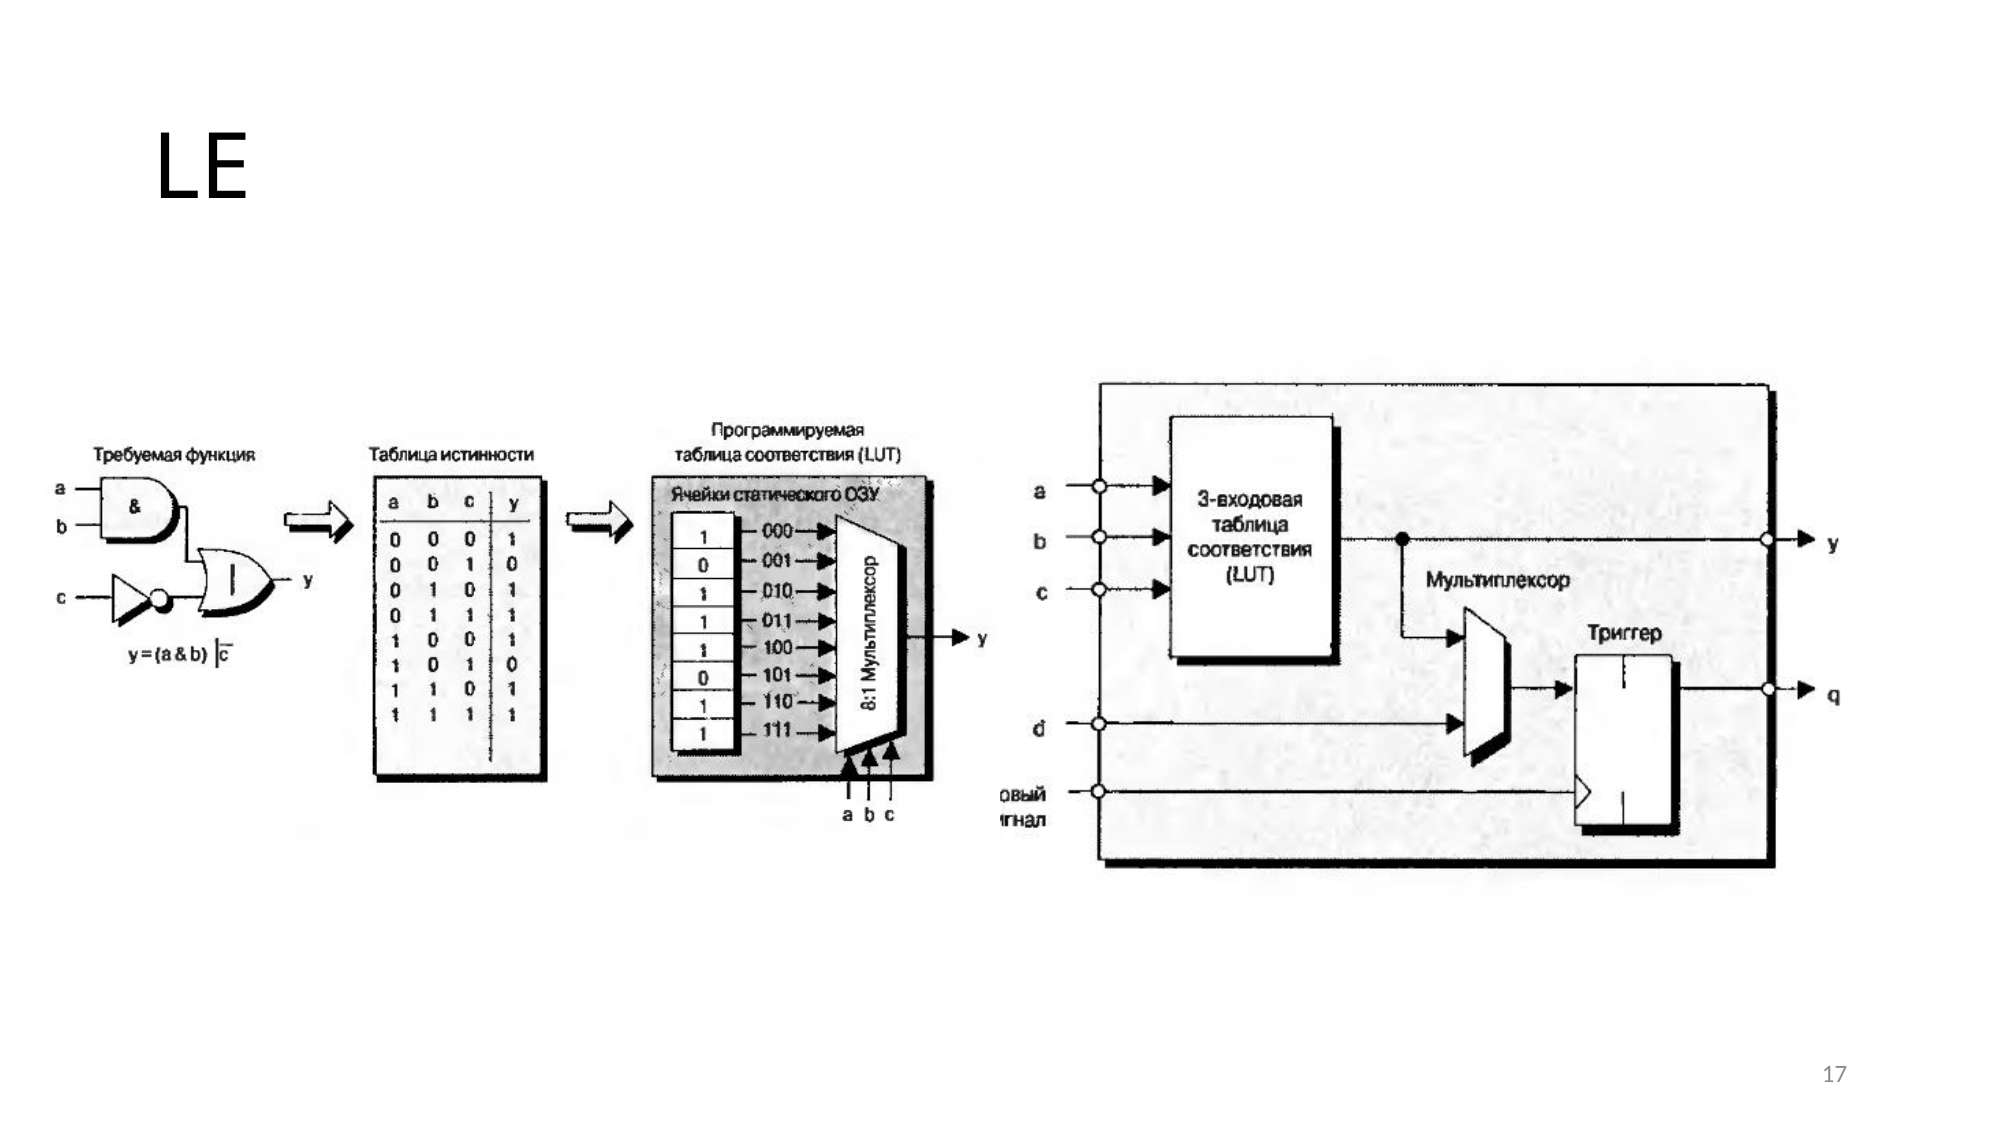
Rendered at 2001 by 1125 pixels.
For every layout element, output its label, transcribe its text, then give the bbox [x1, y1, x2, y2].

slide_number 17 [1412, 1042, 1863, 1103]
title LE [137, 59, 1863, 278]
picture [45, 338, 1923, 900]
